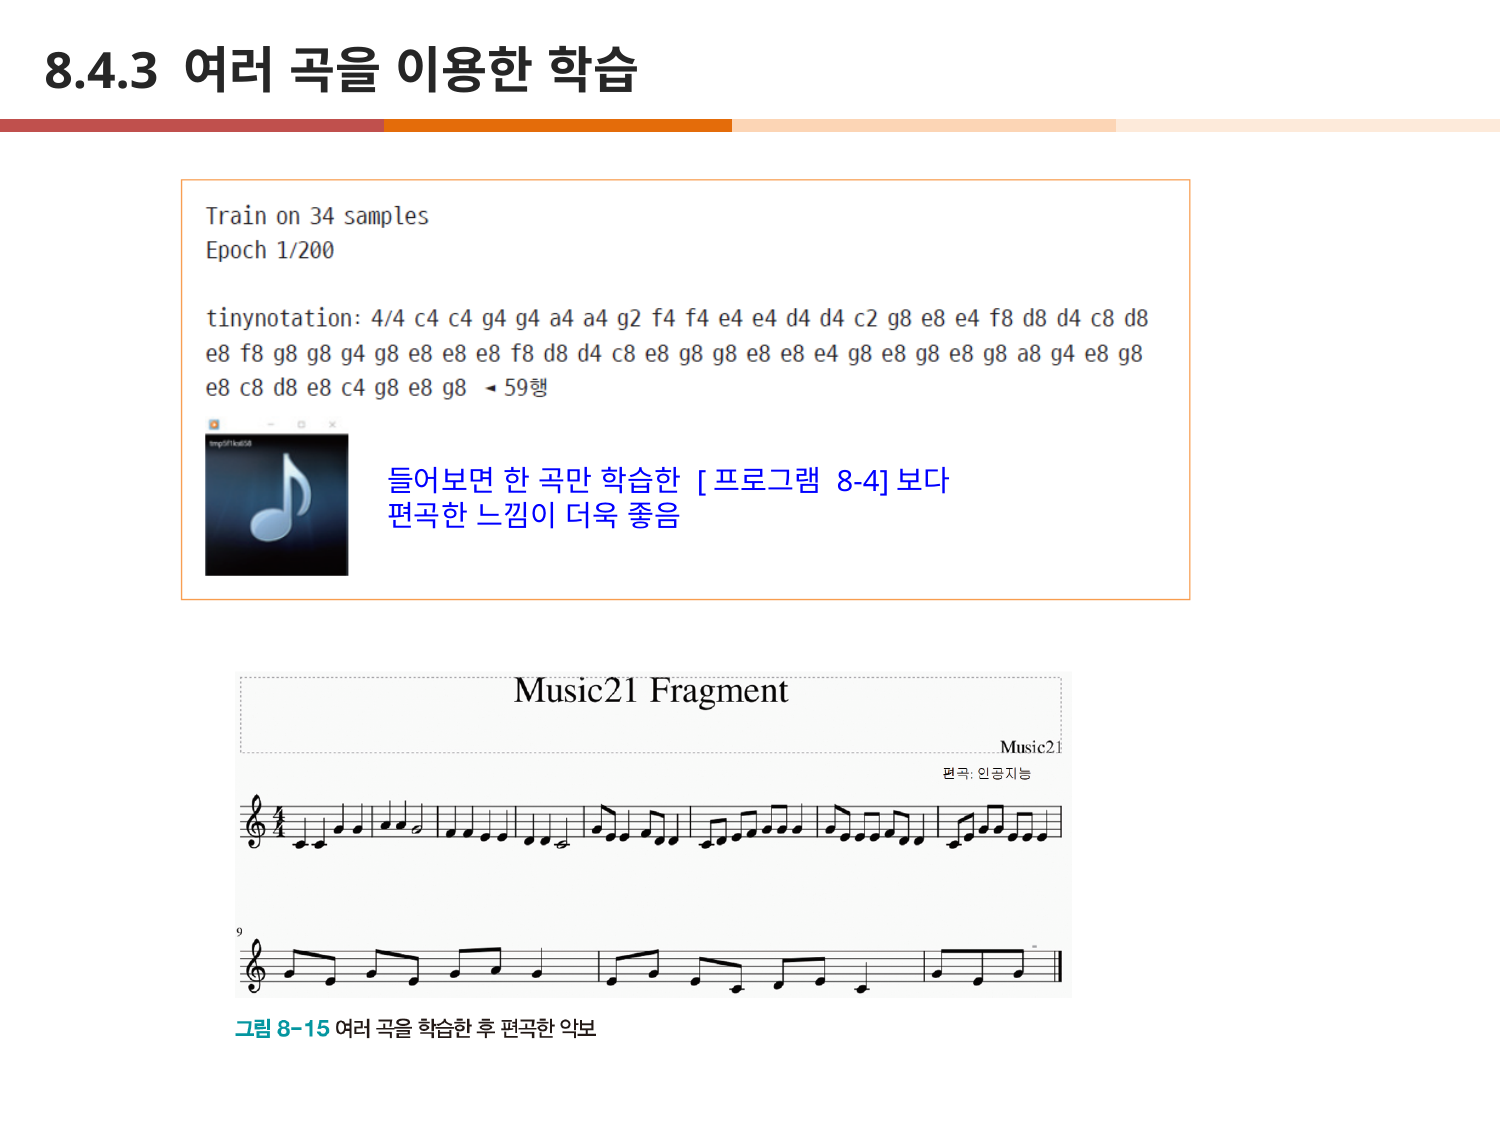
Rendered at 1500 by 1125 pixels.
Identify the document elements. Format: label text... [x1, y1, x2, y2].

picture [175, 172, 1200, 610]
picture [222, 656, 1078, 1054]
title 8.4.3 여러 곡을 이용한 학습 [29, 23, 1270, 114]
